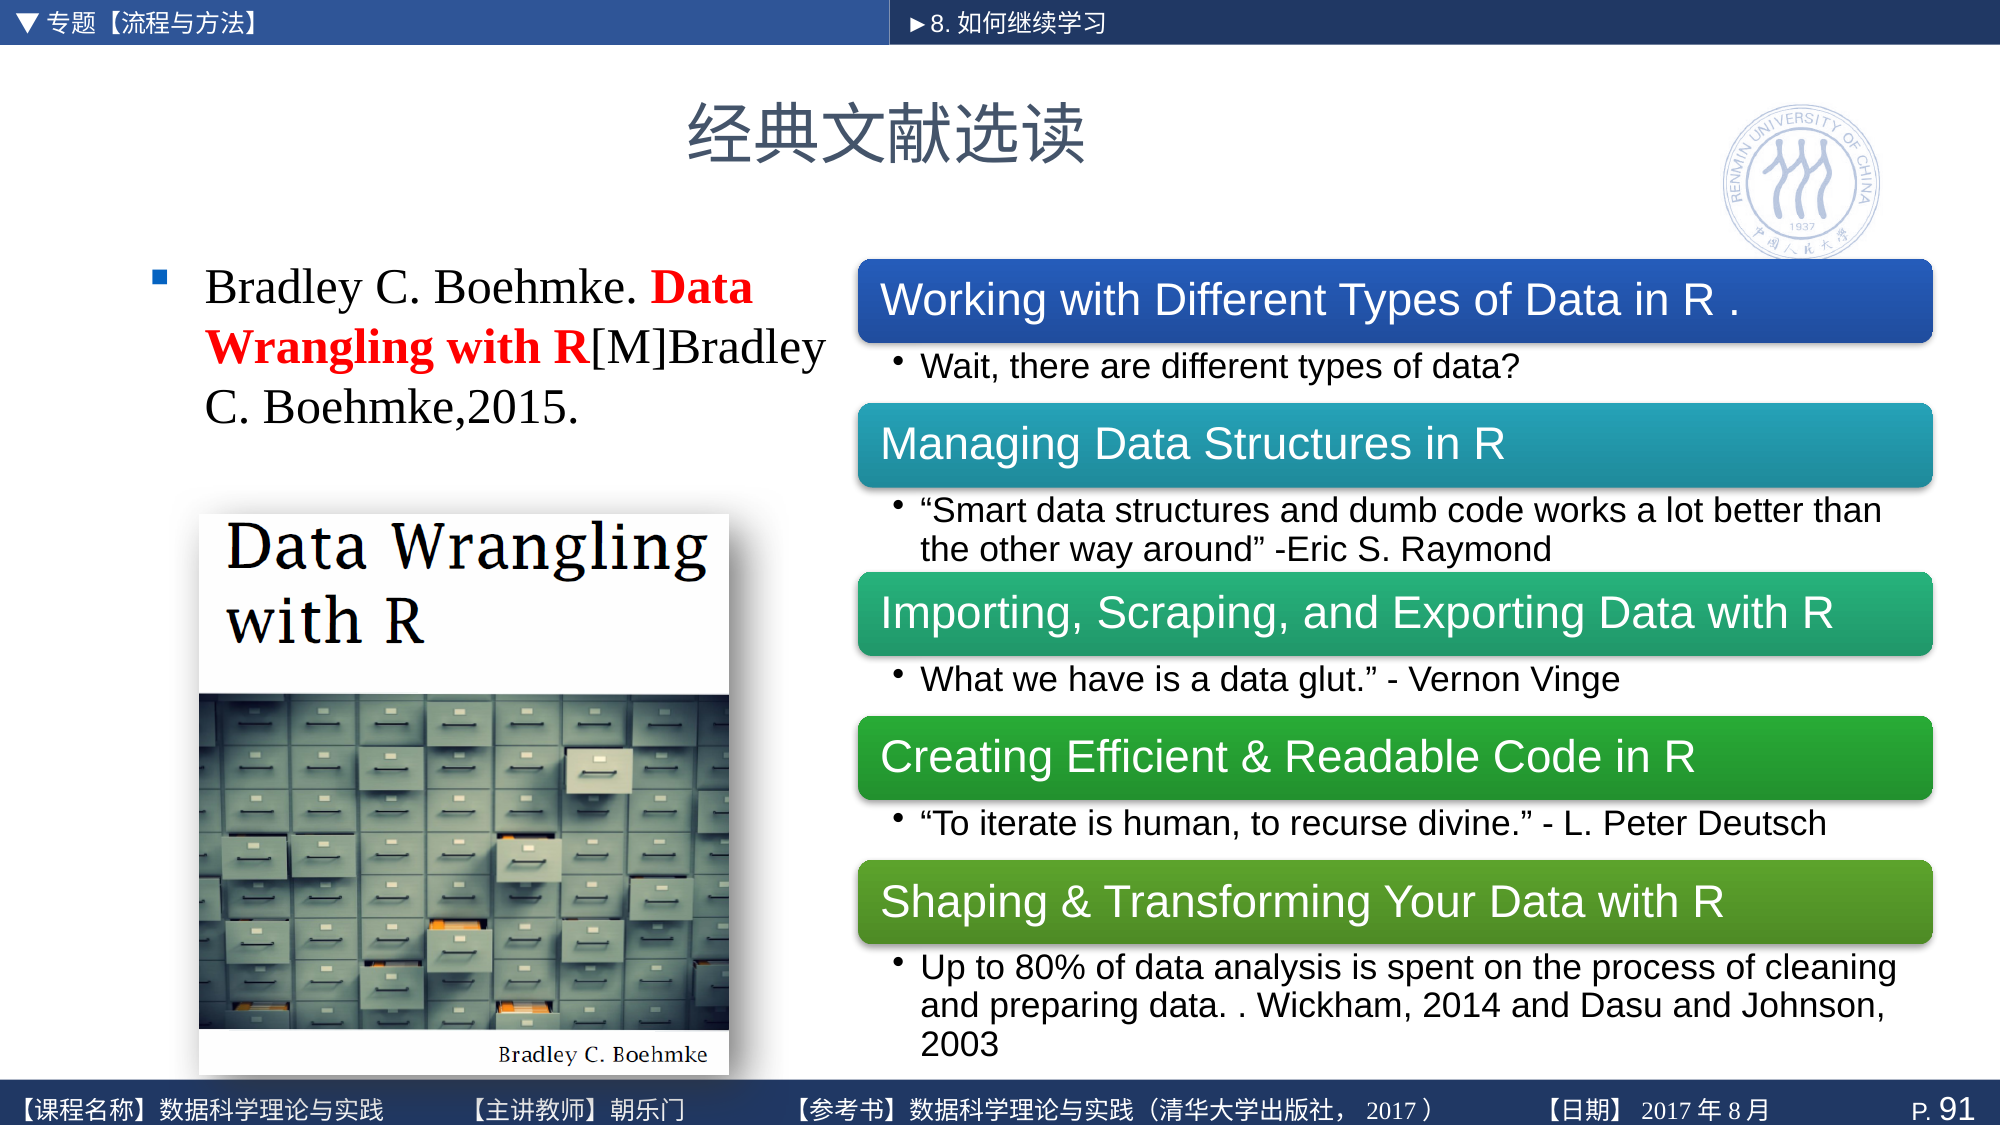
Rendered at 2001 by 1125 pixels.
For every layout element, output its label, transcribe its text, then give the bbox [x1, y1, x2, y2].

list ►8.如何继续学习 [890, 0, 1249, 43]
list ▼专题【流程与方法】 [0, 0, 725, 43]
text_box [858, 248, 1934, 1075]
list Bradley C. Boehmke. Data Wrangling with R[M]Bradley C. Boehmke,2015. [133, 245, 859, 1028]
picture [199, 514, 729, 1075]
title 经典文献选读 [64, 64, 1709, 200]
